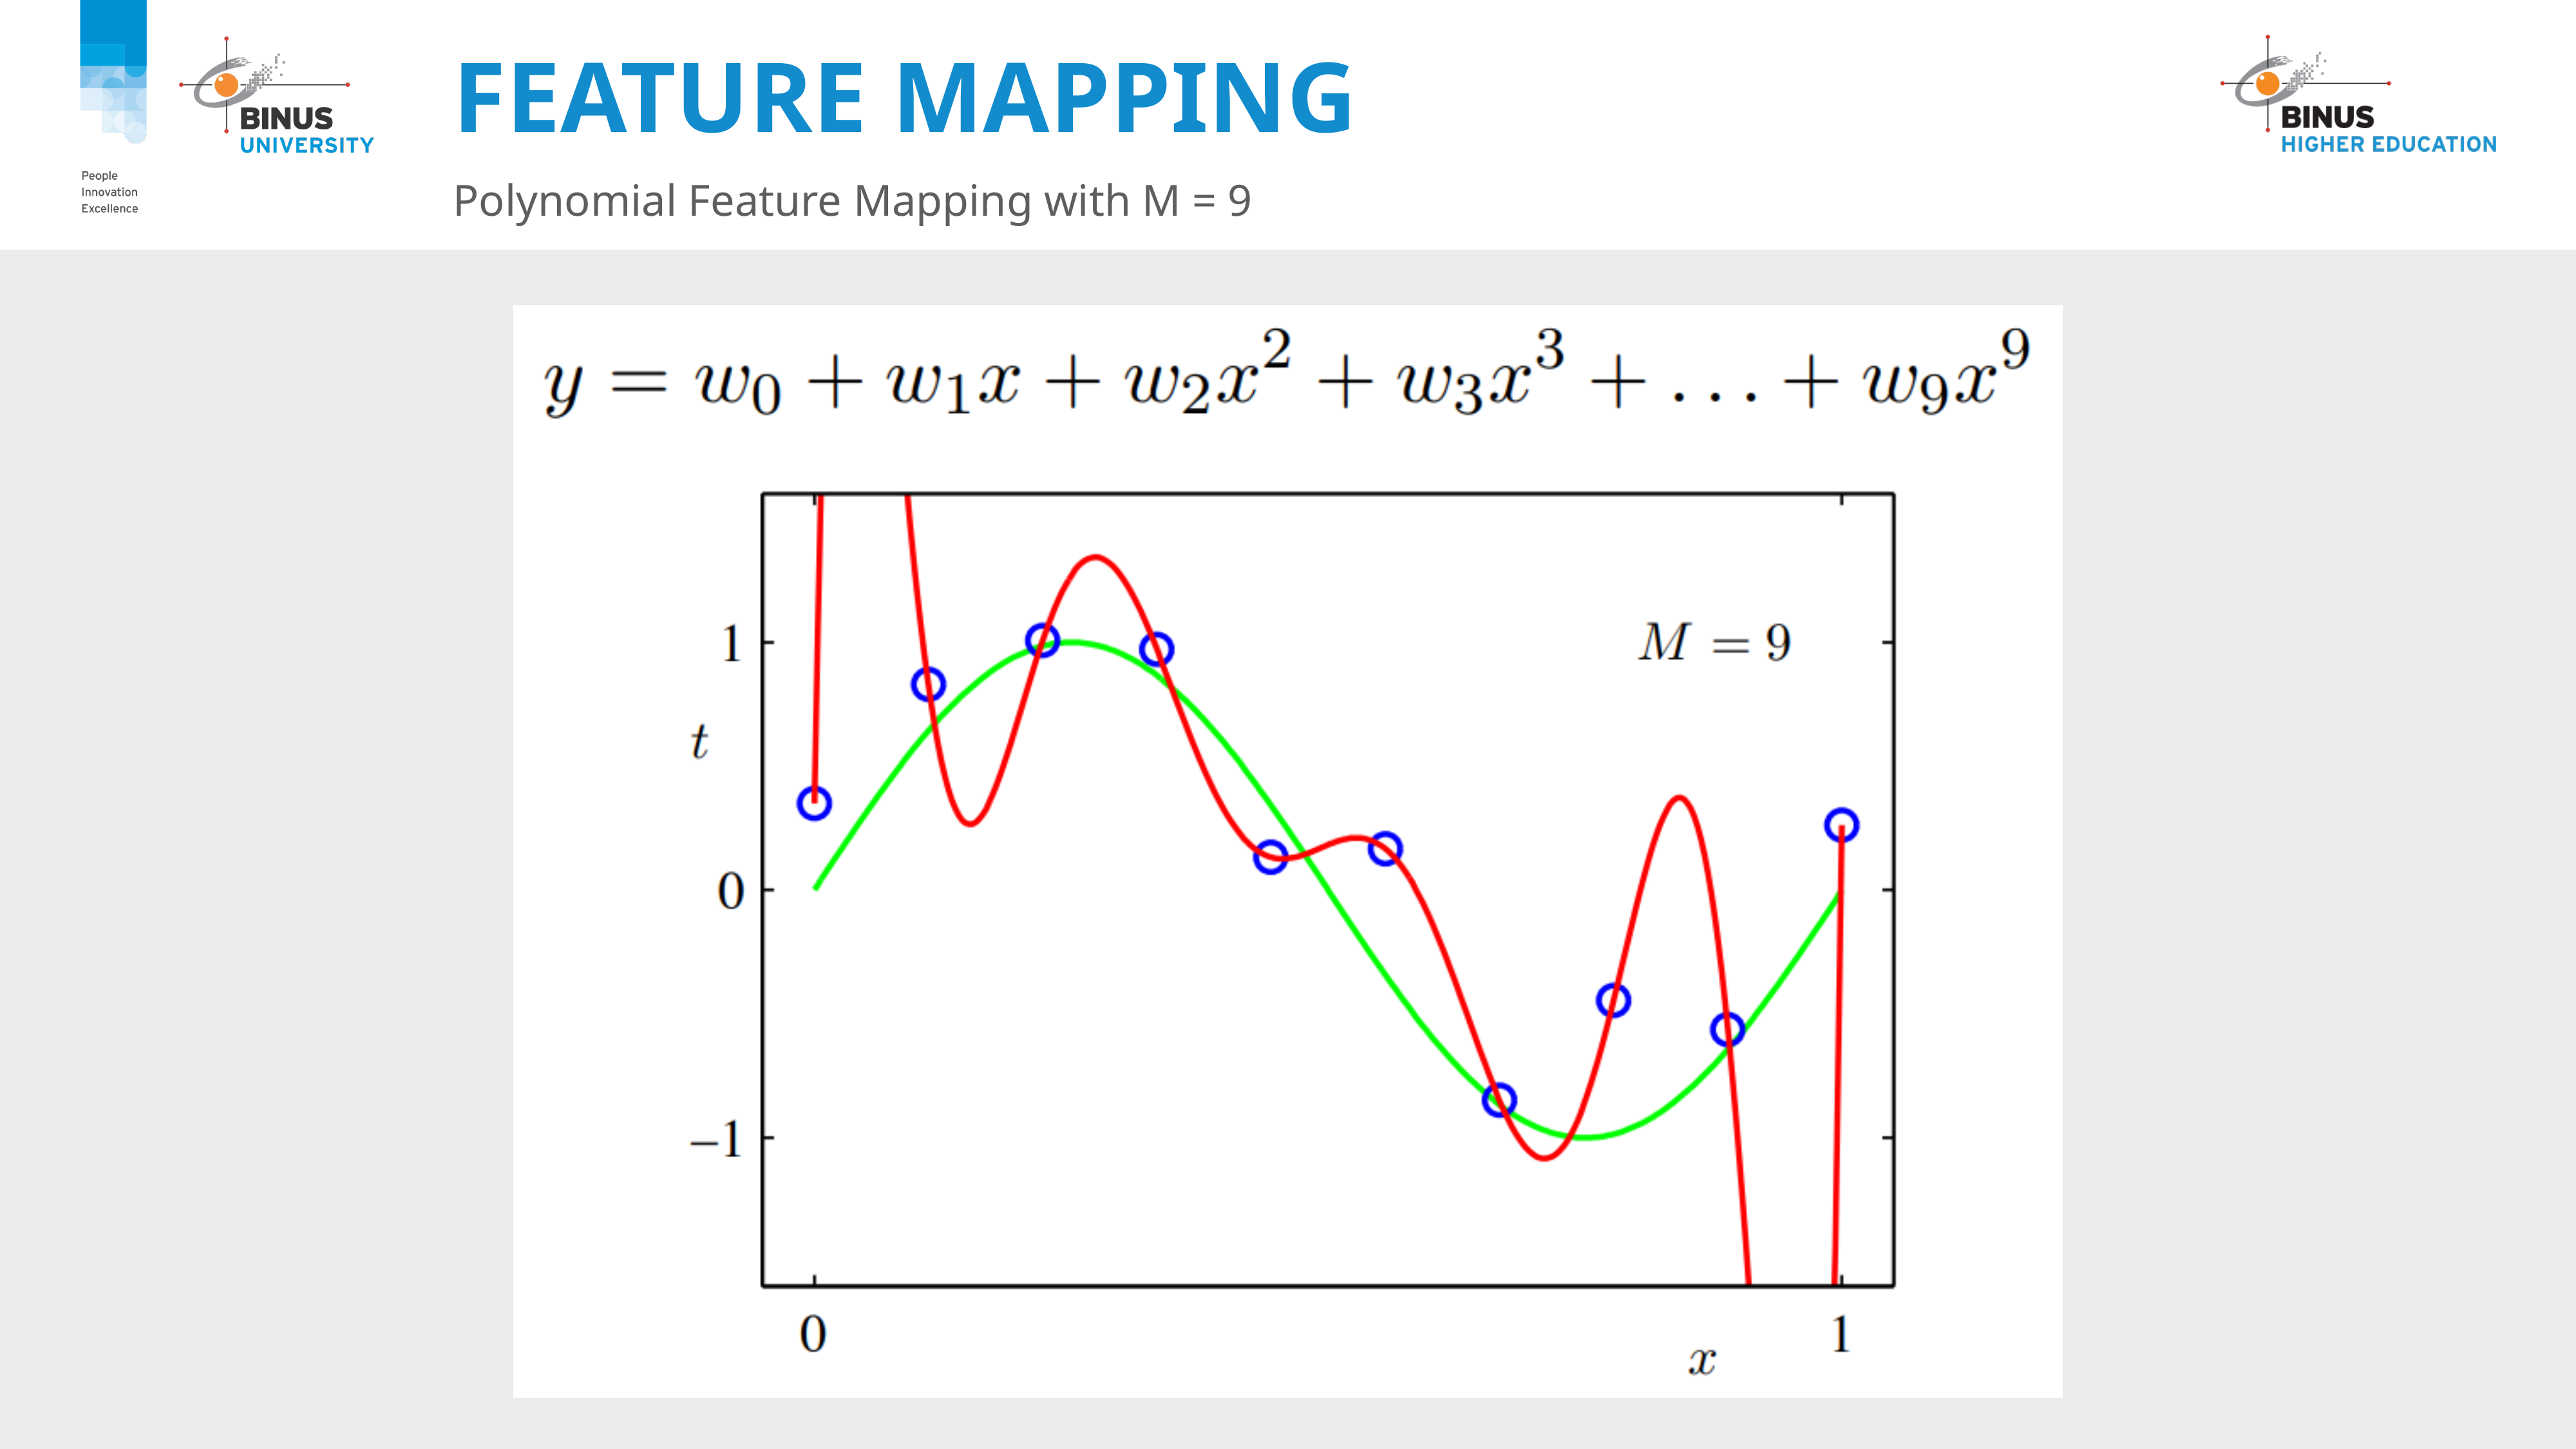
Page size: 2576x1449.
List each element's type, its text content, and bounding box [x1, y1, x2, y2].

picture [2199, 0, 2496, 156]
picture [513, 305, 2063, 1399]
picture [81, 146, 146, 213]
title Feature Mapping [448, 52, 2003, 108]
picture [80, 66, 147, 144]
picture [174, 25, 374, 161]
text_box Polynomial Feature Mapping with M = 9 [448, 167, 1259, 230]
